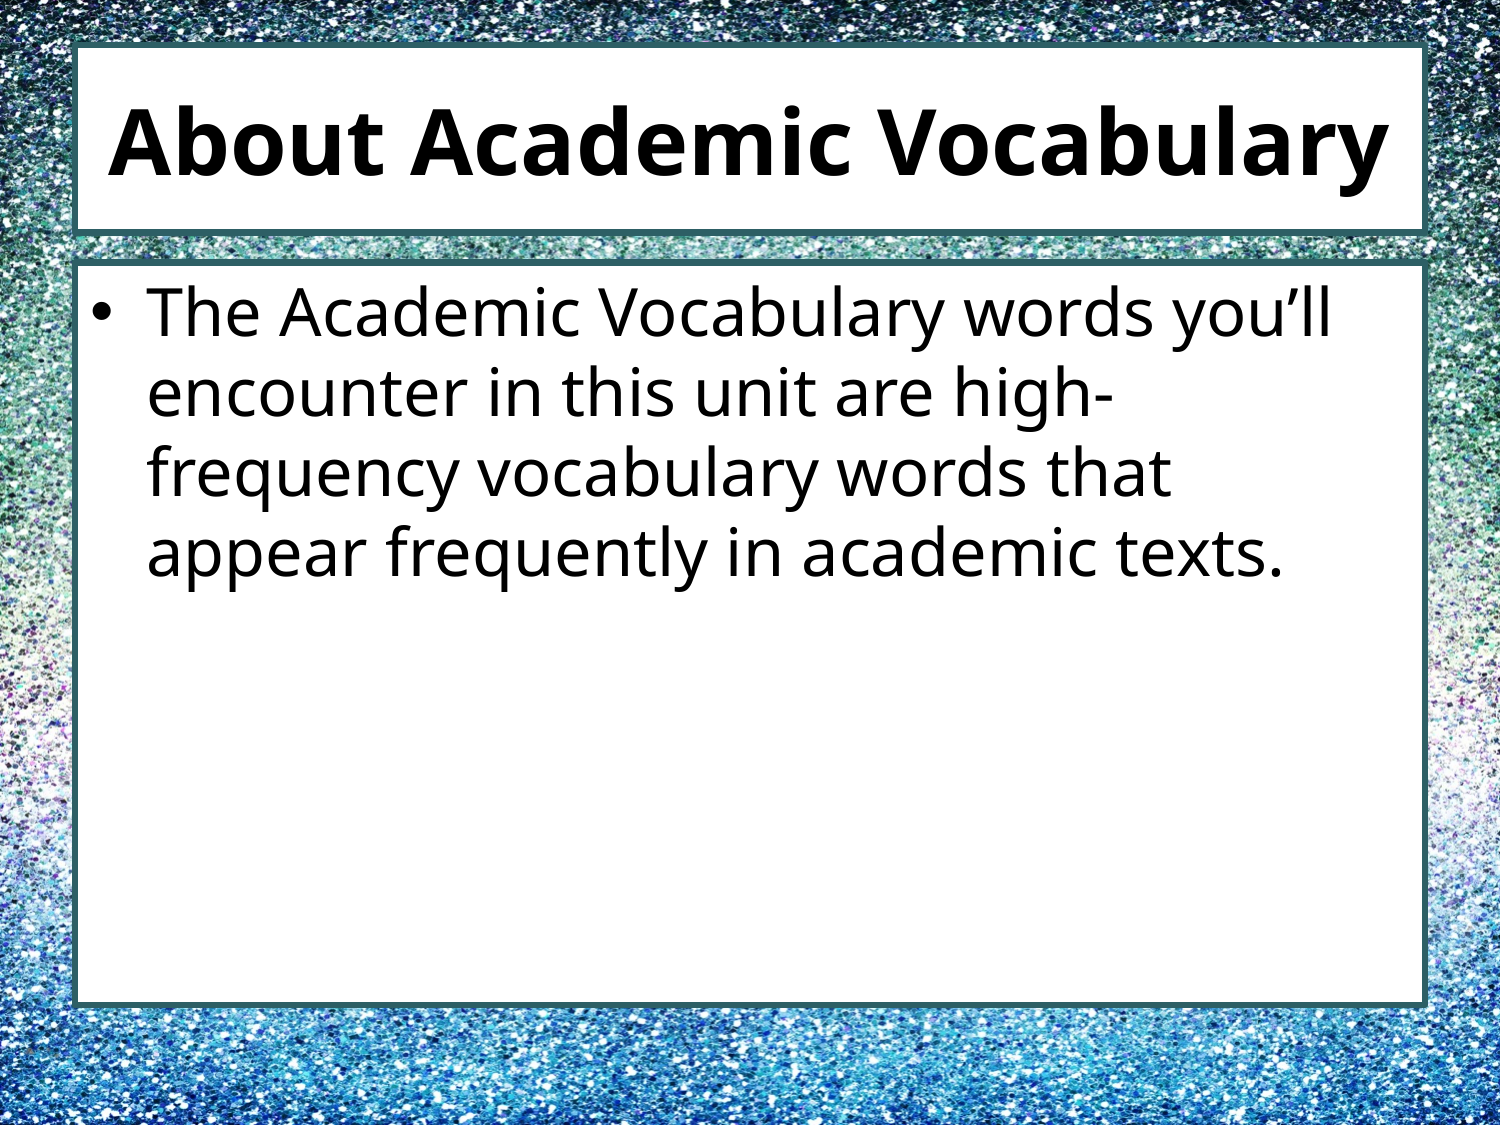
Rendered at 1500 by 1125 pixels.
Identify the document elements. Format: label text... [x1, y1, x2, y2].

title About Academic Vocabulary [72, 42, 1428, 236]
picture [0, 0, 1500, 1125]
list The Academic Vocabulary words you’ll encounter in this unit are high-frequency vocabulary words that appear frequently in academic texts. [72, 259, 1428, 1008]
